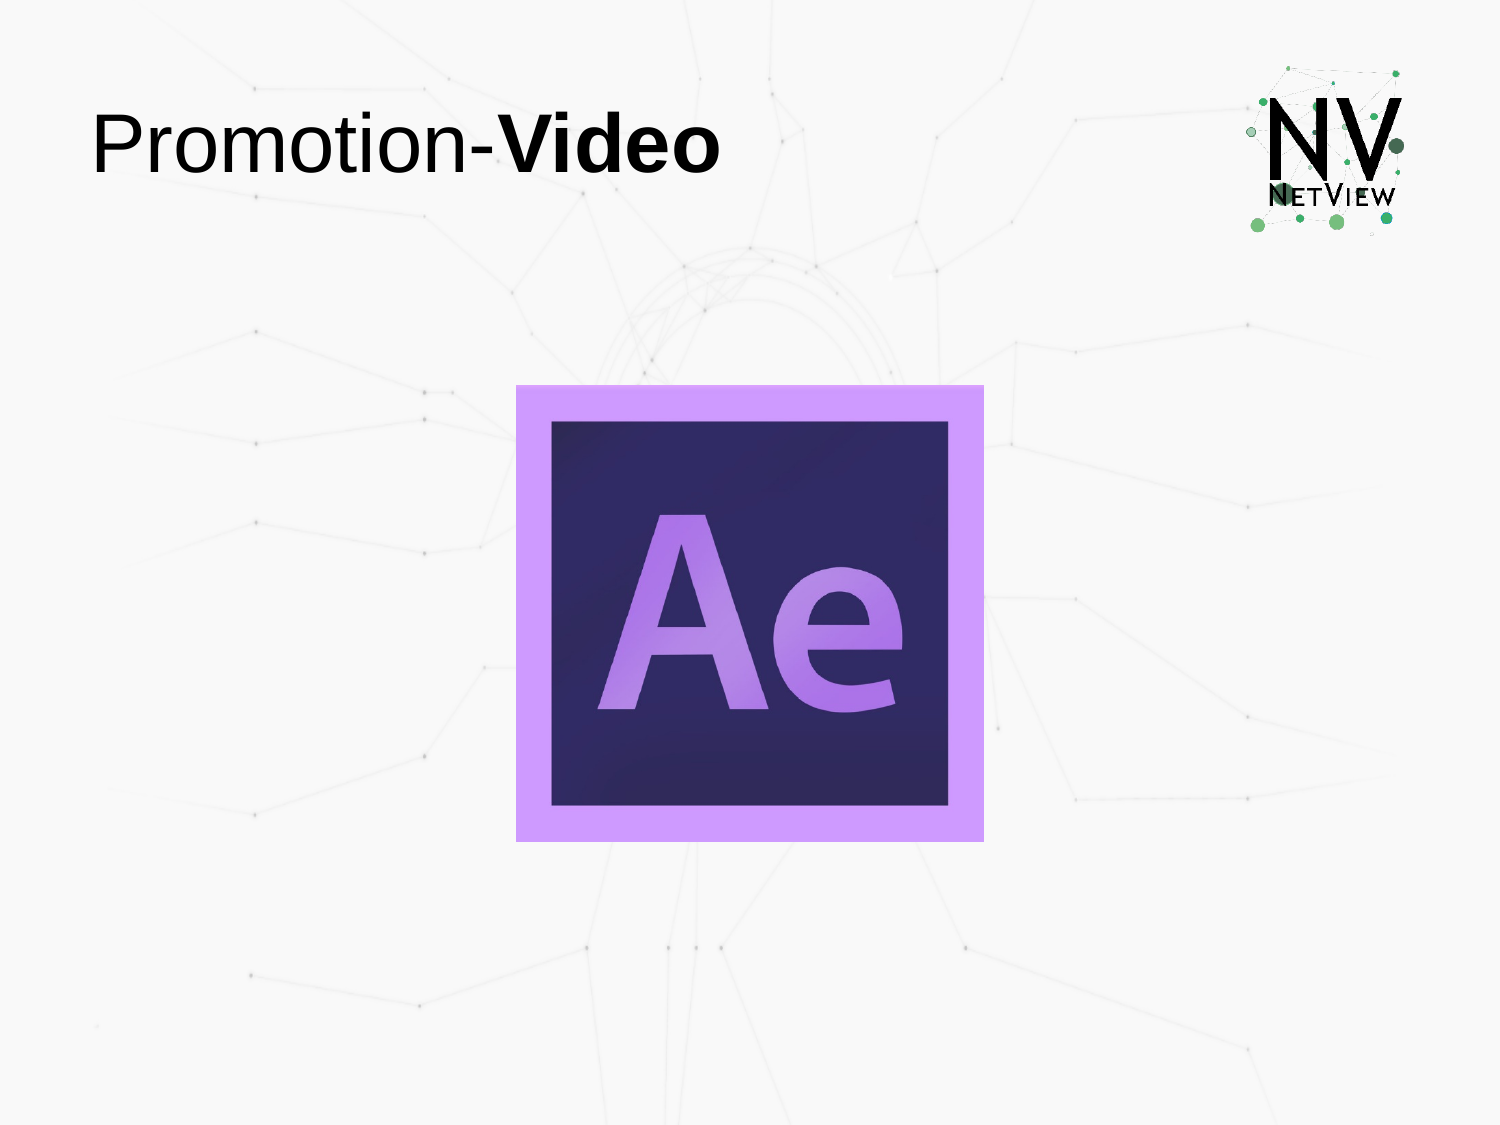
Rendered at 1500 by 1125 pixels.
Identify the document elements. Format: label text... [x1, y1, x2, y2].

picture [1245, 66, 1404, 237]
title Promotion-Video [75, 45, 1425, 233]
picture [515, 385, 984, 842]
